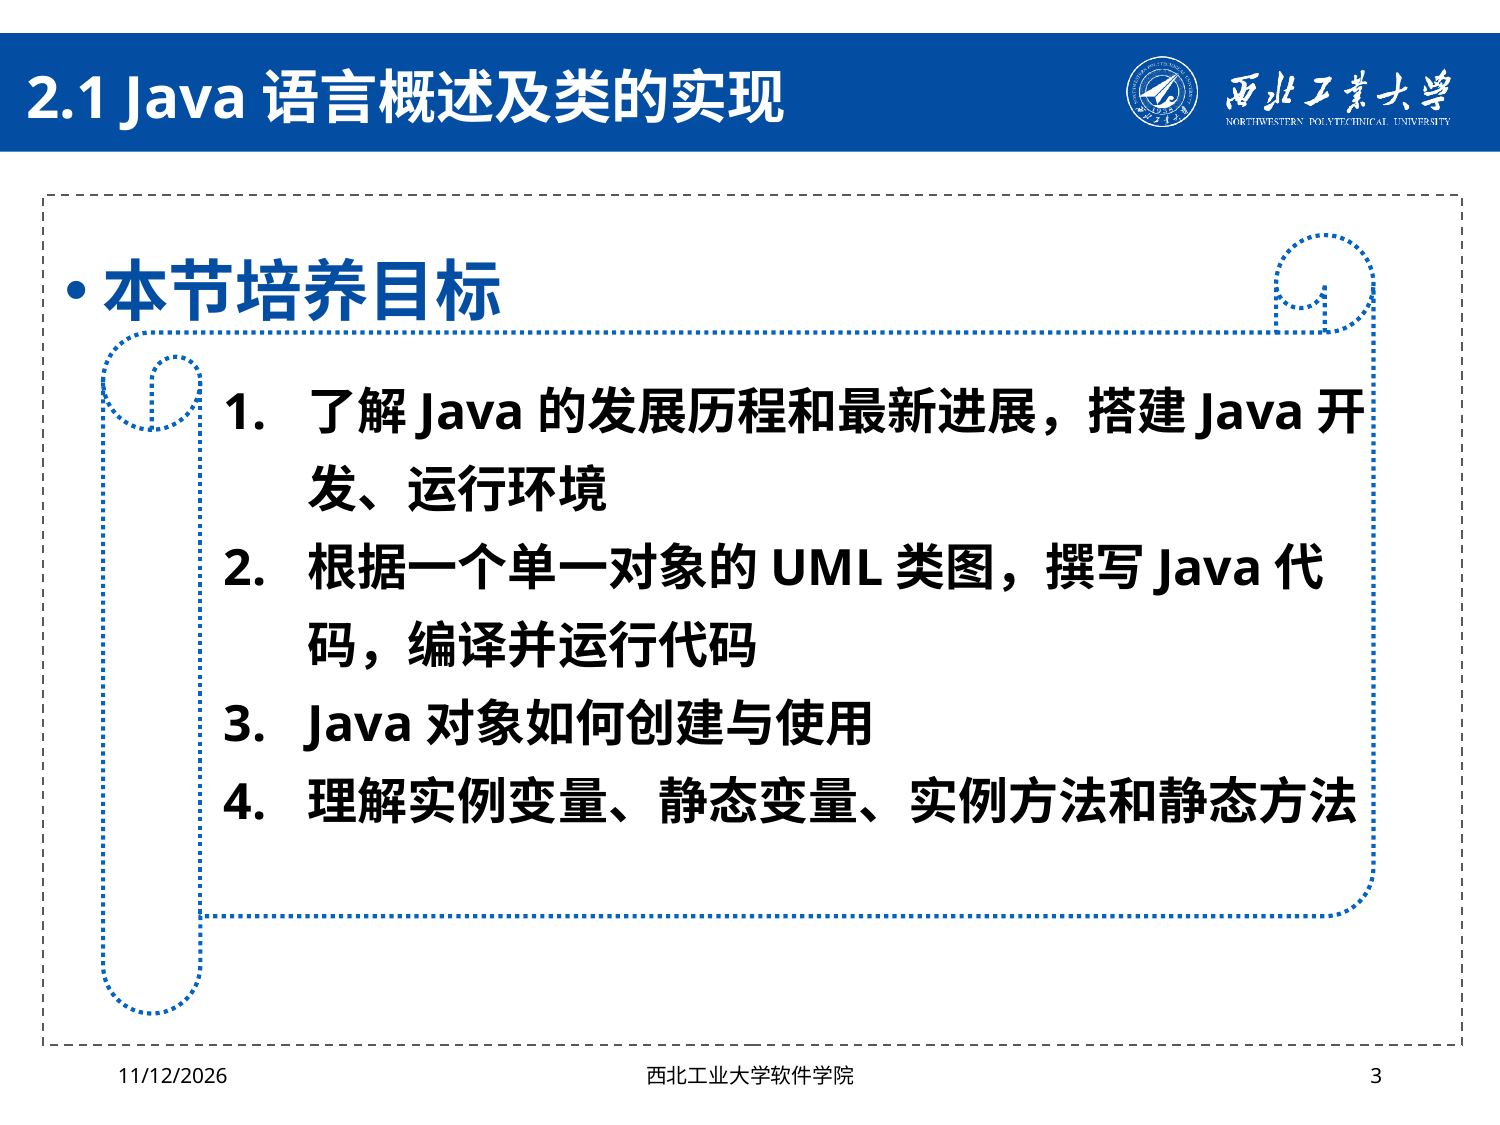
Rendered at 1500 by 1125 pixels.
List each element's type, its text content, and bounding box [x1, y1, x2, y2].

footer 西北工业大学软件学院 [496, 1055, 1004, 1116]
title 2.1 Java语言概述及类的实现 [11, 49, 1115, 149]
slide_number 177 [1276, 235, 1374, 333]
list 本节培养目标 [49, 201, 1457, 1036]
picture [1126, 56, 1198, 127]
picture [1226, 68, 1451, 125]
text_box 了解Java的发展历程和最新进展，搭建Java开发、运行环境 根据一个单一对象的UML类图，撰写Java代码，编译并运行代码 Java对象如何创建与使用 理解实例变量、静态变量、实例方法和静态方法 [208, 354, 1388, 837]
slide_number 3 [1059, 1055, 1397, 1116]
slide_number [103, 1055, 441, 1116]
slide_number 177 [151, 356, 201, 430]
text_box [103, 277, 1374, 1014]
